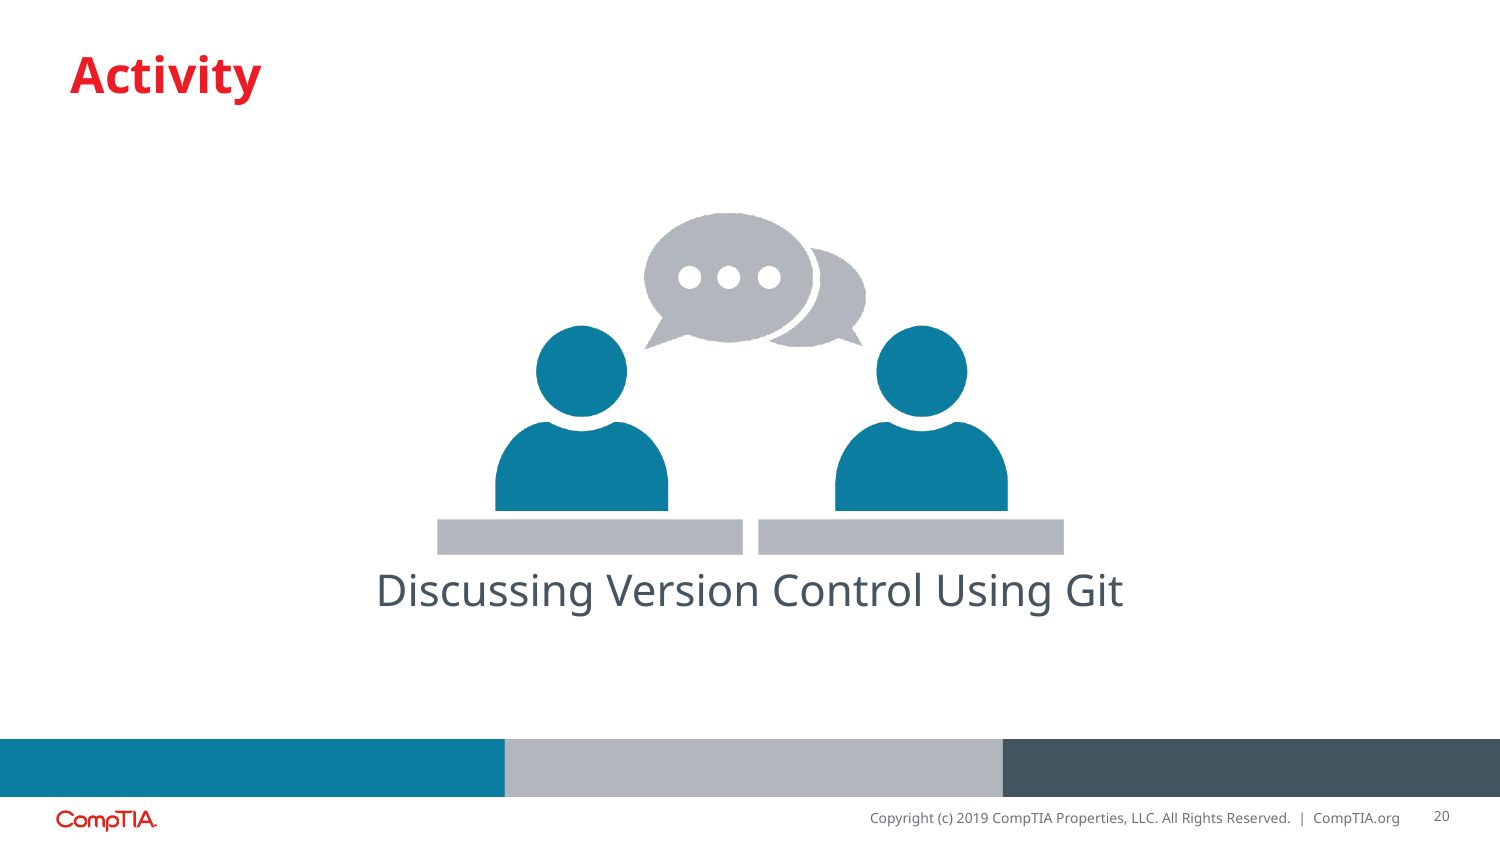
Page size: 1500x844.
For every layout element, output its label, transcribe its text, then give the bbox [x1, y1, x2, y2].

picture [435, 211, 1064, 555]
picture [505, 739, 1500, 797]
list Discussing Version Control Using Git [0, 555, 1500, 631]
slide_number 20 [1407, 800, 1450, 835]
